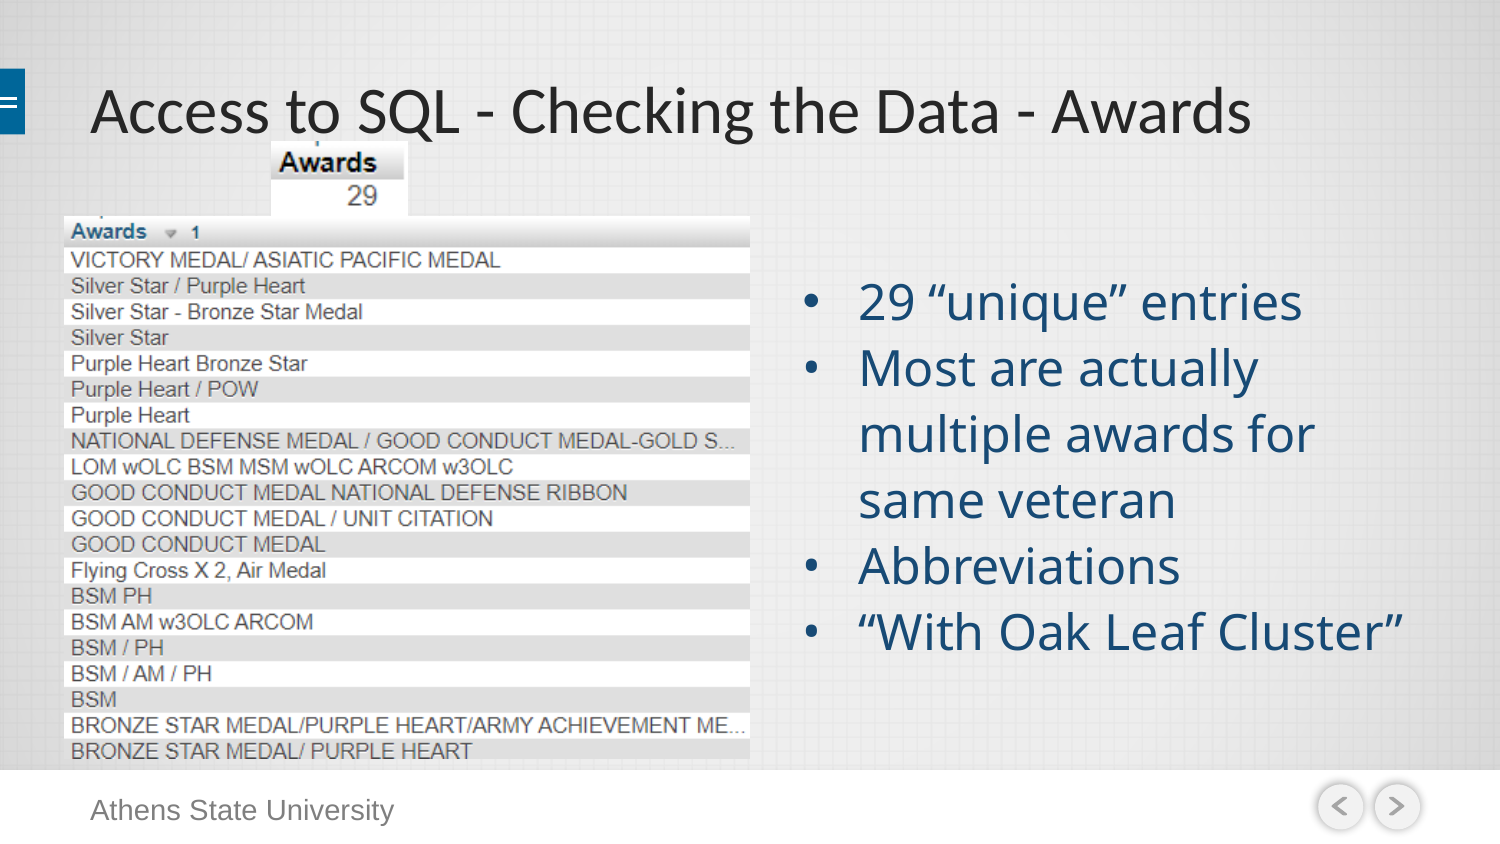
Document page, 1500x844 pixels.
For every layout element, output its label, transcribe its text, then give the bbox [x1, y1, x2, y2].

picture [0, 0, 1500, 770]
footer Athens State University [75, 784, 1163, 833]
text_box 29 “unique” entries Most are actually multiple awards for same veteran Abbreviations “With Oak Leaf Cluster” [787, 249, 1436, 649]
title Access to SQL - Checking the Data - Awards [75, 71, 1425, 142]
